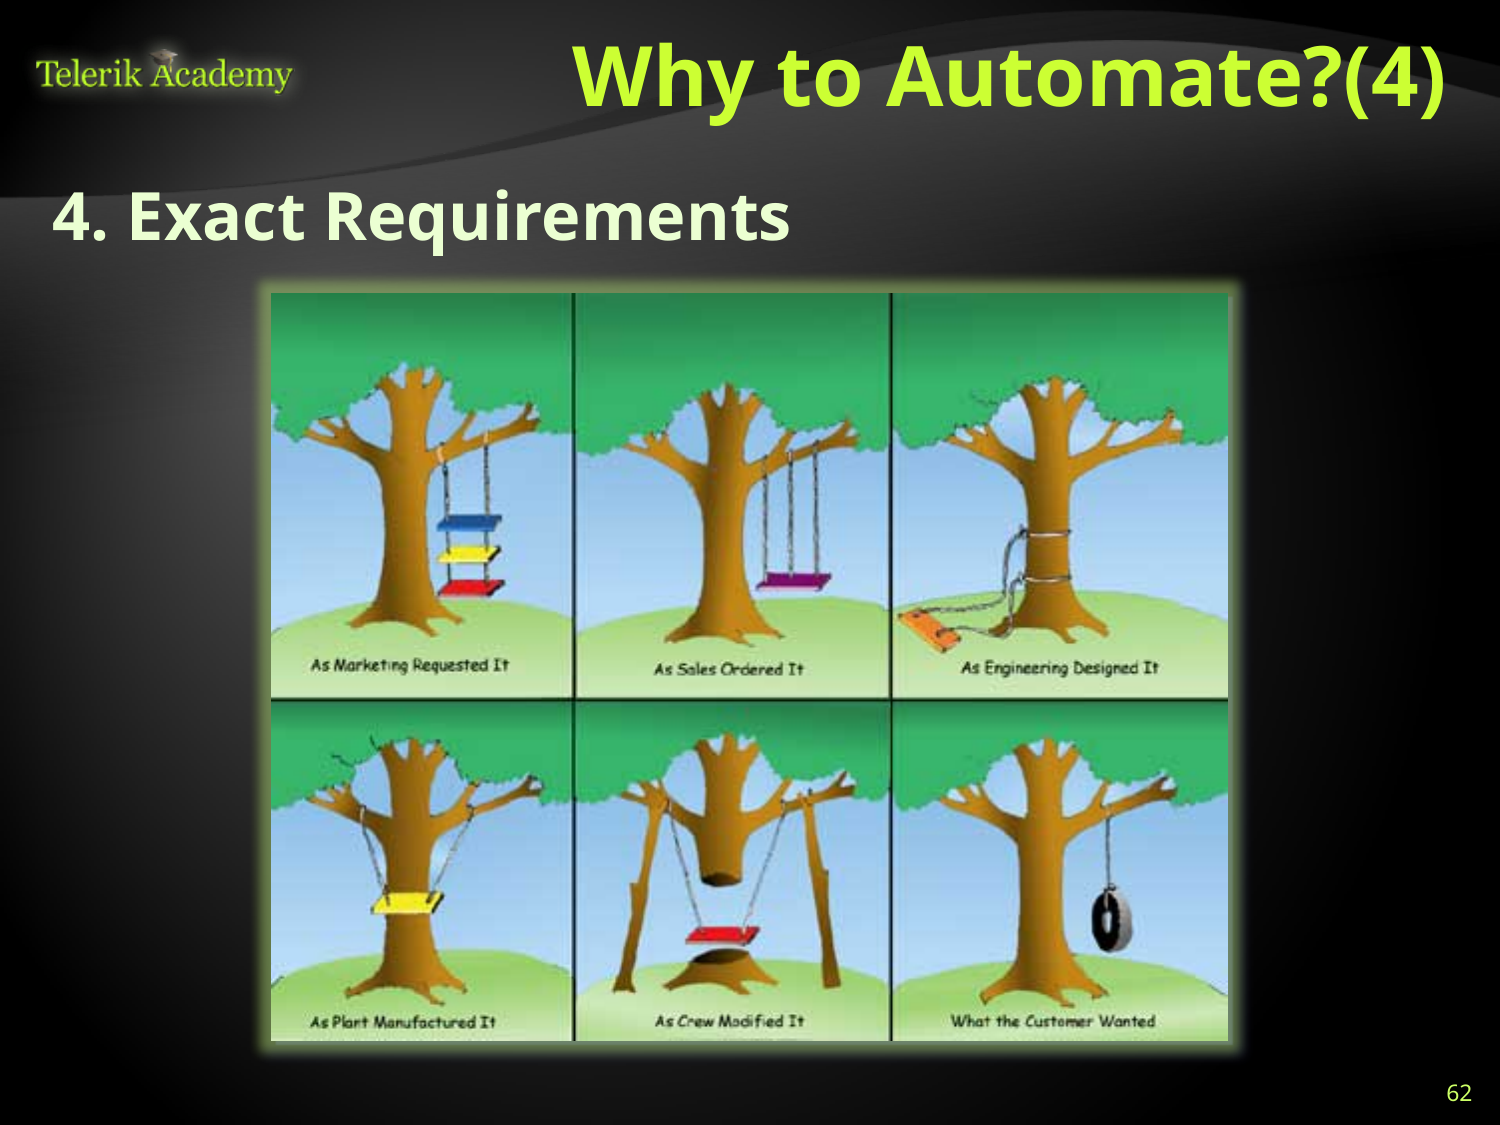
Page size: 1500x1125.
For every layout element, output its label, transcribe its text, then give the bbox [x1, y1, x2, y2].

picture [0, 0, 1500, 1125]
list 4. Exact Requirements [37, 162, 1463, 254]
slide_number 62 [1412, 1074, 1488, 1113]
title Why to Automate?(4) [300, 12, 1463, 150]
